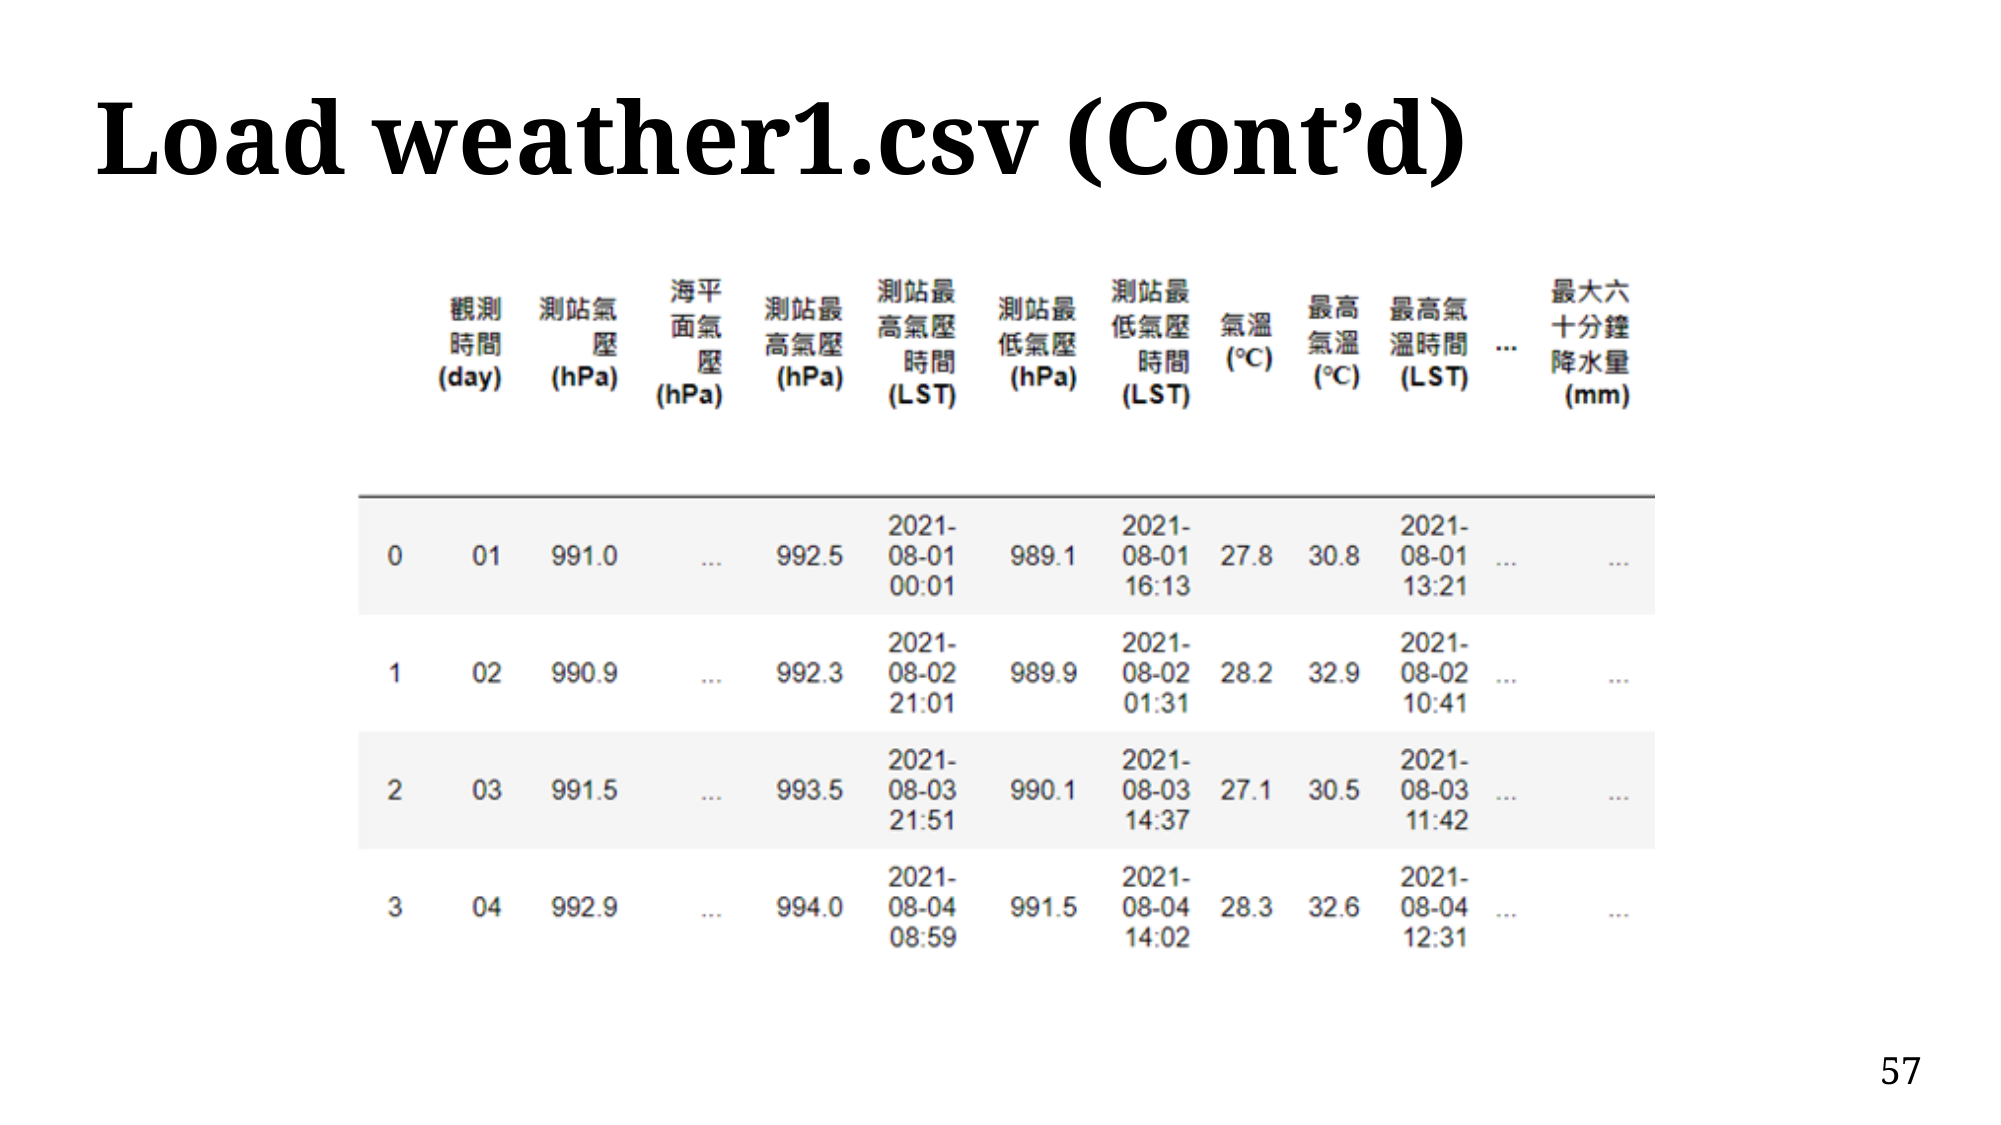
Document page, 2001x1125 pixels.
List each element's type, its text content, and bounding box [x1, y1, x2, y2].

picture [345, 262, 1655, 964]
slide_number 57 [1487, 1042, 1938, 1103]
title Load weather1.csv (Cont’d) [80, 59, 1920, 225]
